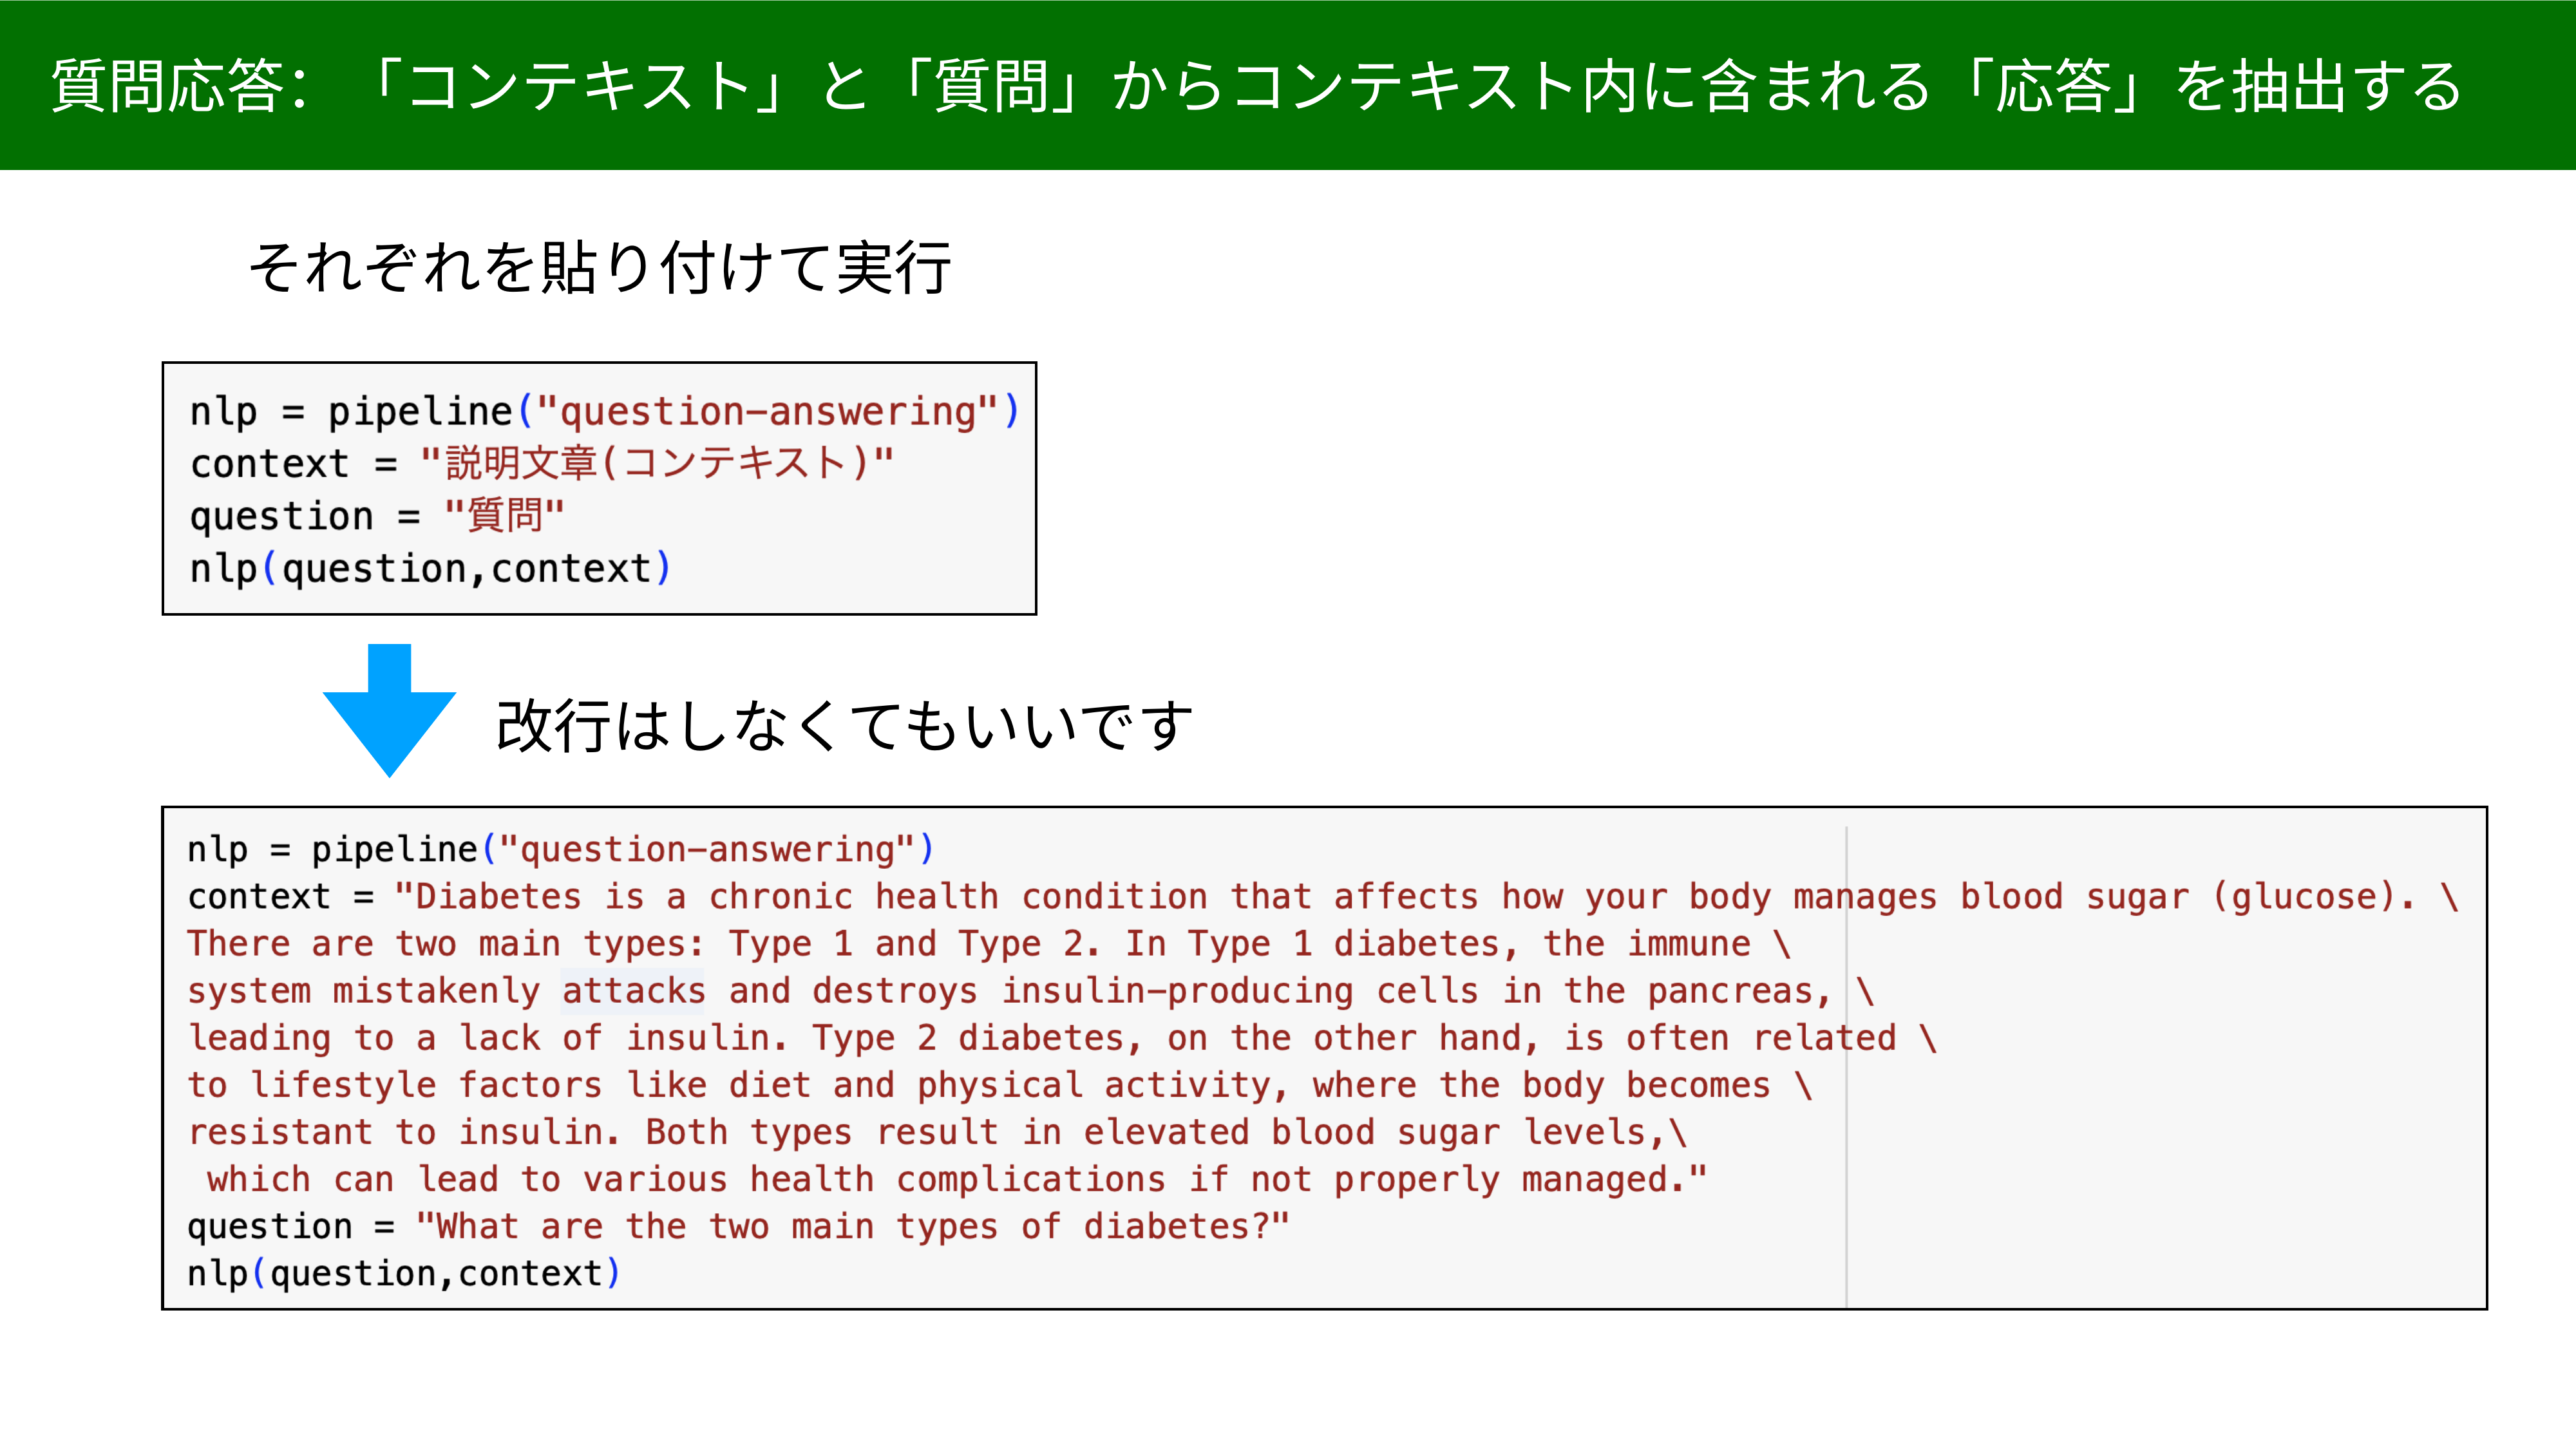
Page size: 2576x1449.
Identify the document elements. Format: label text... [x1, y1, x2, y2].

text_box [0, 0, 2576, 170]
text_box それぞれを貼り付けて実行 [239, 225, 960, 307]
text_box 質問応答：「コンテキスト」と「質問」からコンテキスト内に含まれる「応答」を抽出する [43, 43, 2474, 125]
picture [164, 363, 1035, 613]
text_box 改行はしなくてもいいです [489, 683, 1202, 766]
picture [164, 808, 2486, 1309]
text_box [322, 644, 457, 779]
